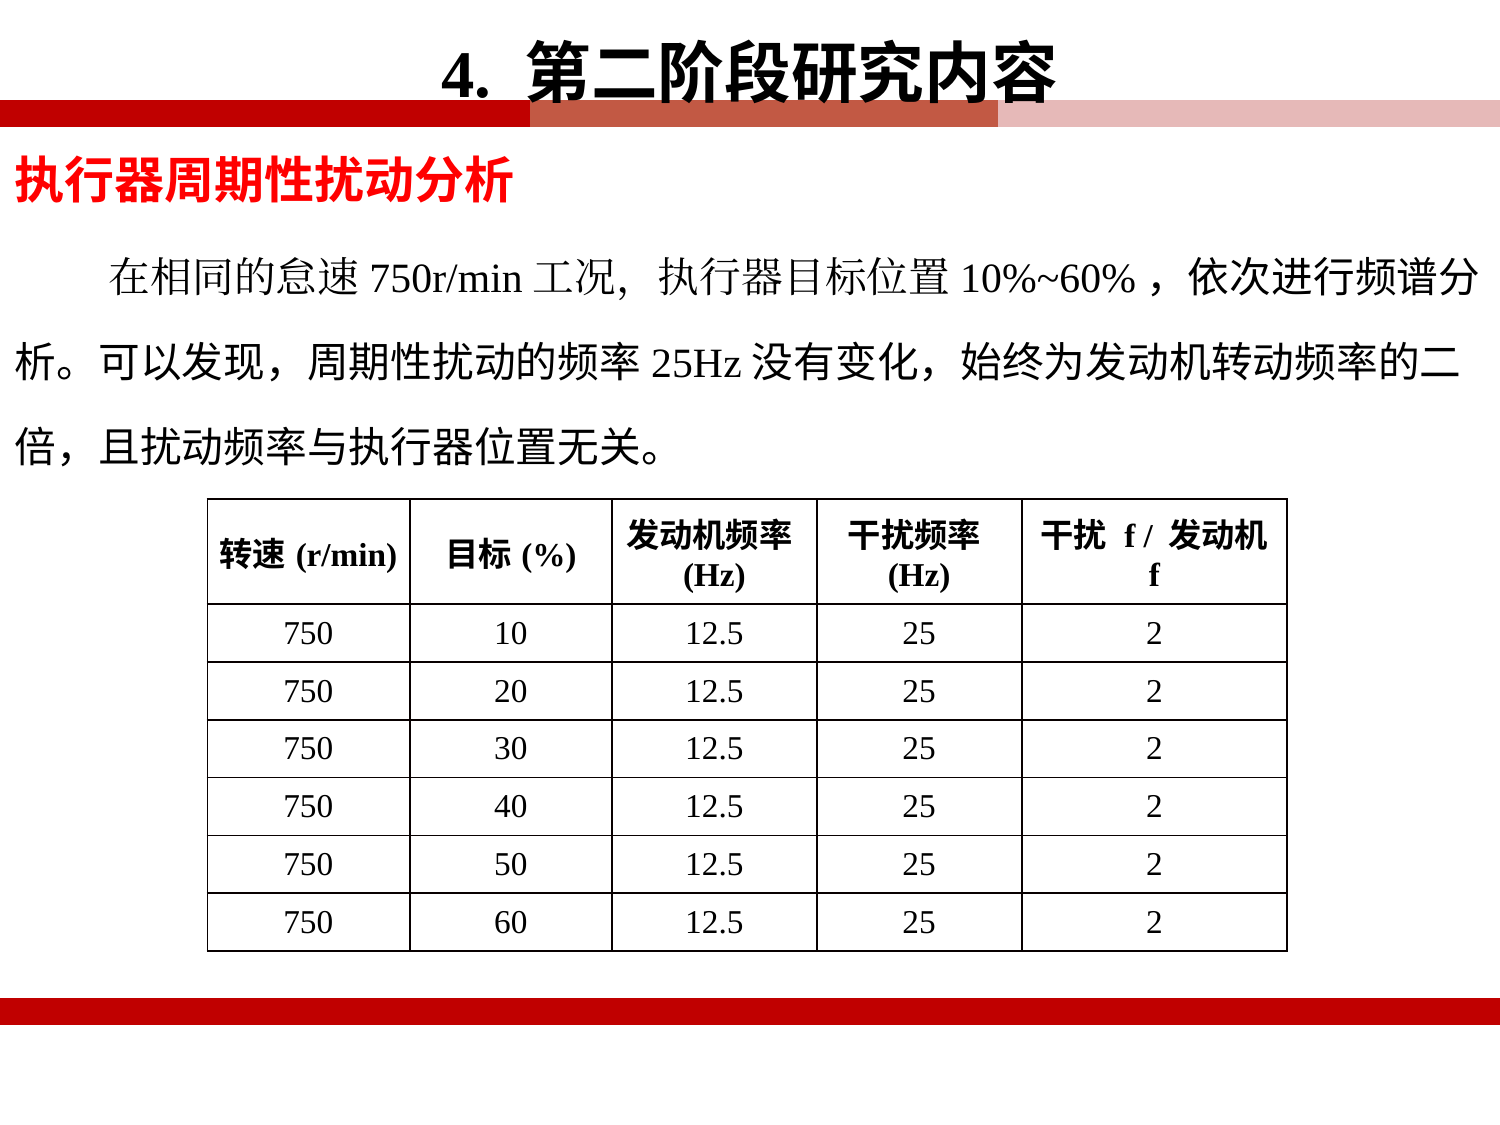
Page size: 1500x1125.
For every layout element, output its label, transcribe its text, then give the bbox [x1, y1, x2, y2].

table_cell 12.5 [613, 663, 816, 719]
table_cell 25 [818, 894, 1021, 950]
table_cell 2 [1023, 894, 1286, 950]
table_cell 20 [411, 663, 611, 719]
table_cell 2 [1023, 836, 1286, 892]
table_cell 12.5 [613, 605, 816, 661]
table_cell 50 [411, 836, 611, 892]
table_cell 60 [411, 894, 611, 950]
table_cell 10 [411, 605, 611, 661]
table_header 转速(r/min) [208, 500, 409, 603]
table_cell 25 [818, 721, 1021, 777]
table_cell 750 [208, 663, 409, 719]
table_cell 30 [411, 721, 611, 777]
table_header 发动机频率(Hz) [613, 500, 816, 603]
table_cell 2 [1023, 663, 1286, 719]
table_cell 25 [818, 663, 1021, 719]
text_box 执行器周期性扰动分析 [0, 118, 1500, 217]
table_cell 12.5 [613, 721, 816, 777]
table_cell 2 [1023, 778, 1286, 835]
table_cell 40 [411, 778, 611, 835]
table_cell 12.5 [613, 836, 816, 892]
table_cell 2 [1023, 721, 1286, 777]
table_cell 25 [818, 778, 1021, 835]
table_cell 25 [818, 605, 1021, 661]
table_cell 12.5 [613, 778, 816, 835]
table_cell 12.5 [613, 894, 816, 950]
table_cell 2 [1023, 605, 1286, 661]
table_cell 750 [208, 836, 409, 892]
text_box 4. 第二阶段研究内容 [0, 0, 1500, 111]
table_header 干扰 f / 发动机 f [1023, 500, 1286, 603]
table_header 干扰频率(Hz) [818, 500, 1021, 603]
table_cell 25 [818, 836, 1021, 892]
table_cell 750 [208, 894, 409, 950]
table_cell 750 [208, 721, 409, 777]
table_header 目标(%) [411, 500, 611, 603]
table_cell 750 [208, 605, 409, 661]
table_cell 750 [208, 778, 409, 835]
text_box 在相同的怠速750r/min工况，执行器目标位置10%~60%，依次进行频谱分析。可以发现，周期性扰动的频率25Hz没有变化，始终为发动机转动频率的二倍，且扰动频率与执行器位置无关。 [0, 217, 1500, 478]
